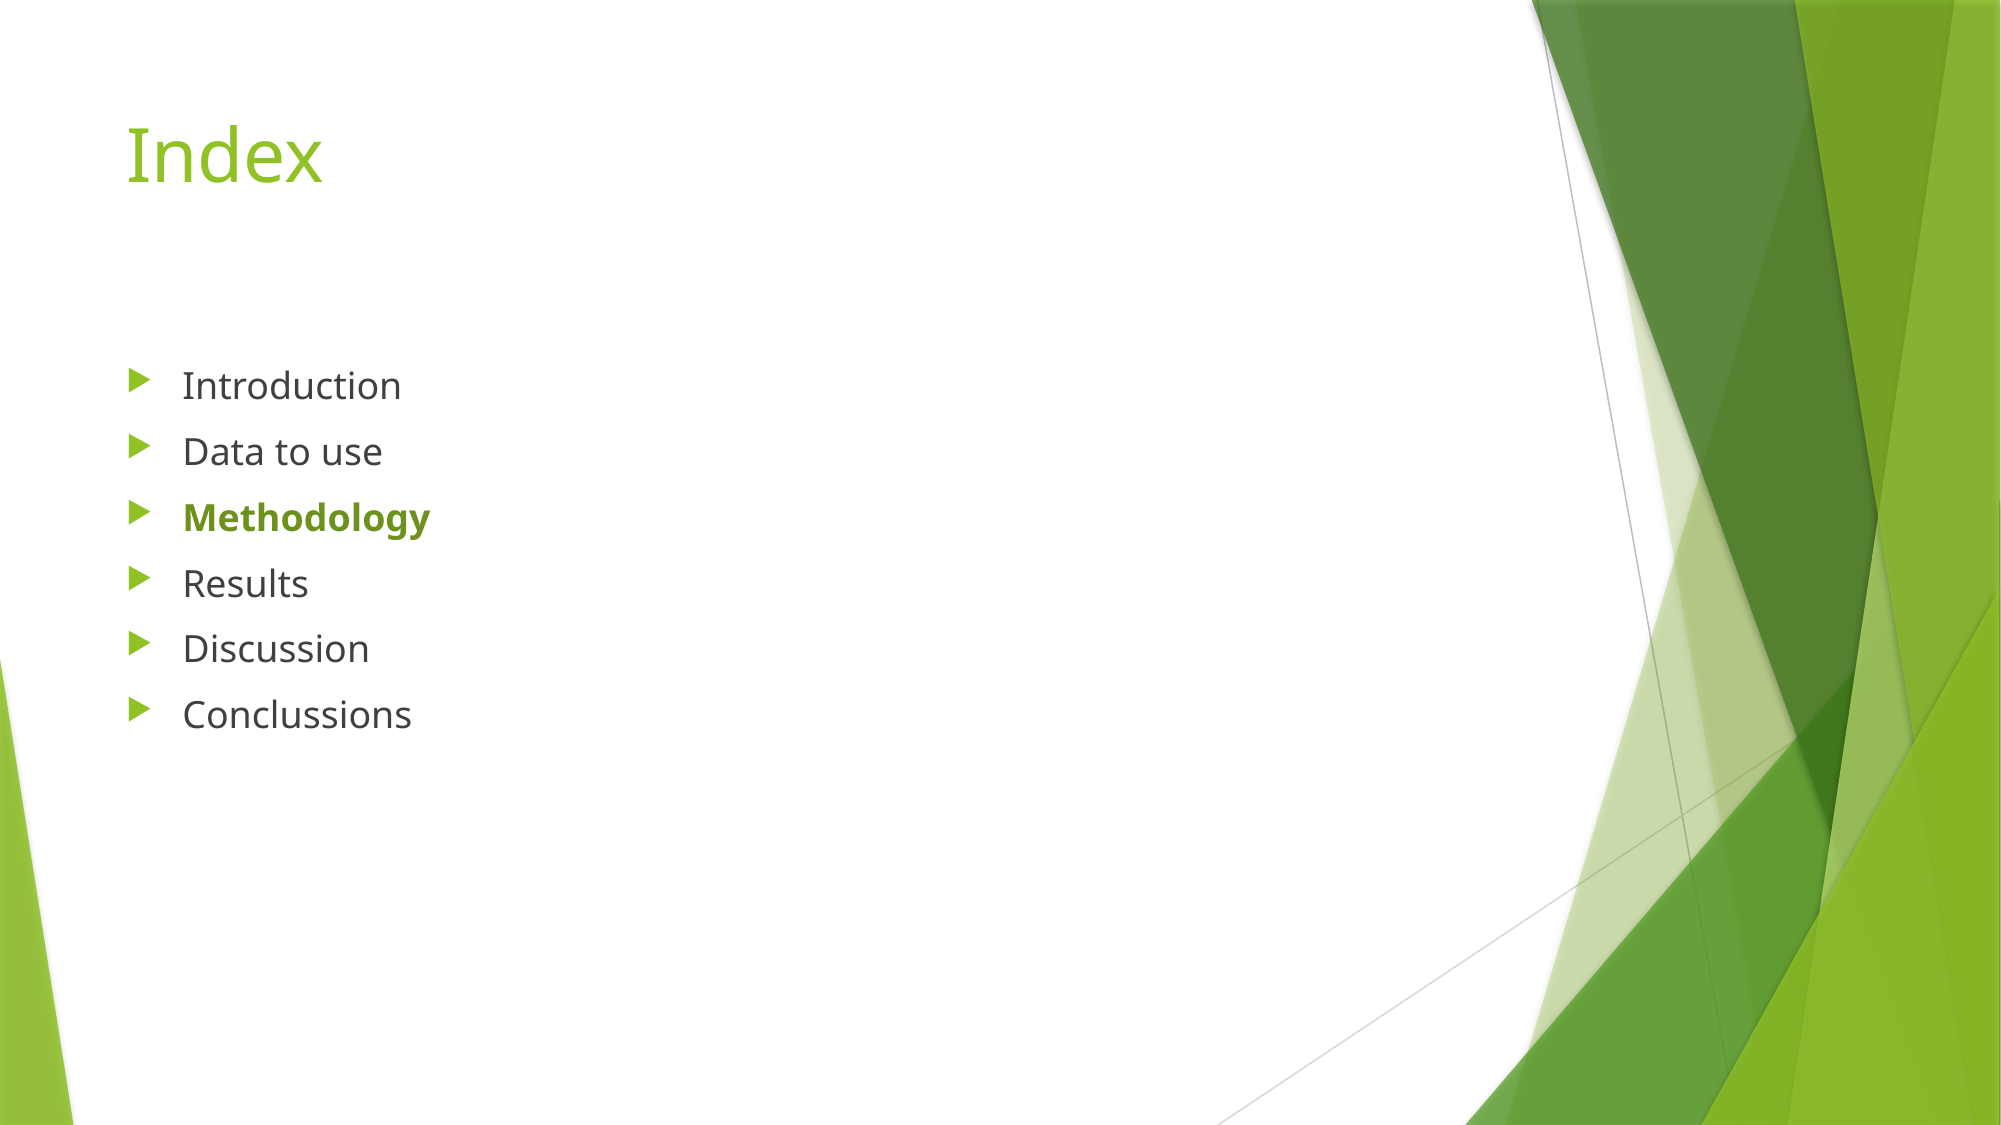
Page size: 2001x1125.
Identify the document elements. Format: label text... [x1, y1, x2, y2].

title Index [111, 99, 1522, 317]
list Introduction Data to use Methodology Results Discussion Conclussions [111, 354, 1522, 992]
